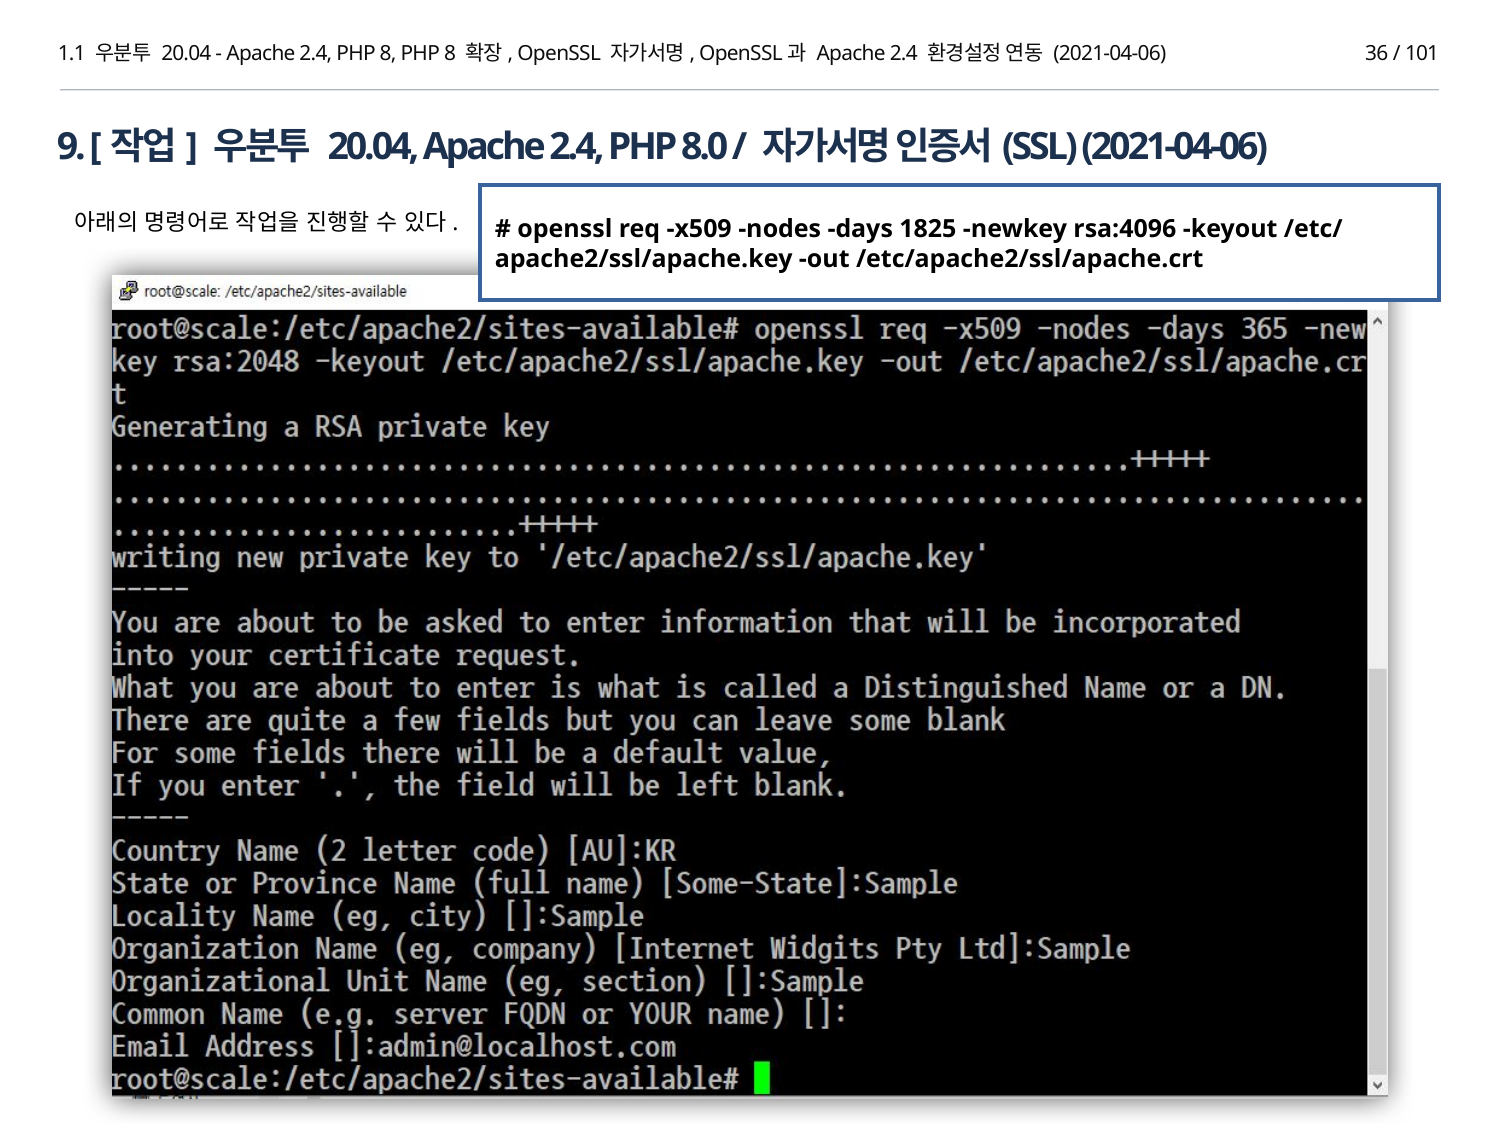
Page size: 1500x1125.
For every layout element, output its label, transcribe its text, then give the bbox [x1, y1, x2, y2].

text_box 아래의 명령어로 작업을 진행할 수 있다. [1441, 192, 1450, 250]
picture [112, 275, 1388, 1099]
text_box 아래의 명령어로 작업을 진행할 수 있다. [59, 192, 478, 250]
text_box 9. [작업] 우분투 20.04, Apache 2.4, PHP 8.0 / 자가서명 인증서(SSL) (2021-04-06) [42, 114, 1439, 211]
text_box # openssl req -x509 -nodes -days 1825 -newkey rsa:4096 -keyout /etc/apache2/ssl/apache.key -out /etc/apache2/ssl/apache.crt [478, 183, 1441, 302]
text_box 36 / 101 [1193, 31, 1454, 75]
text_box 1.1 우분투 20.04 - Apache 2.4, PHP 8, PHP 8 확장, OpenSSL 자가서명, OpenSSL과 Apache 2.4 환경설정 연동 (2021-04-06) [43, 32, 1193, 72]
